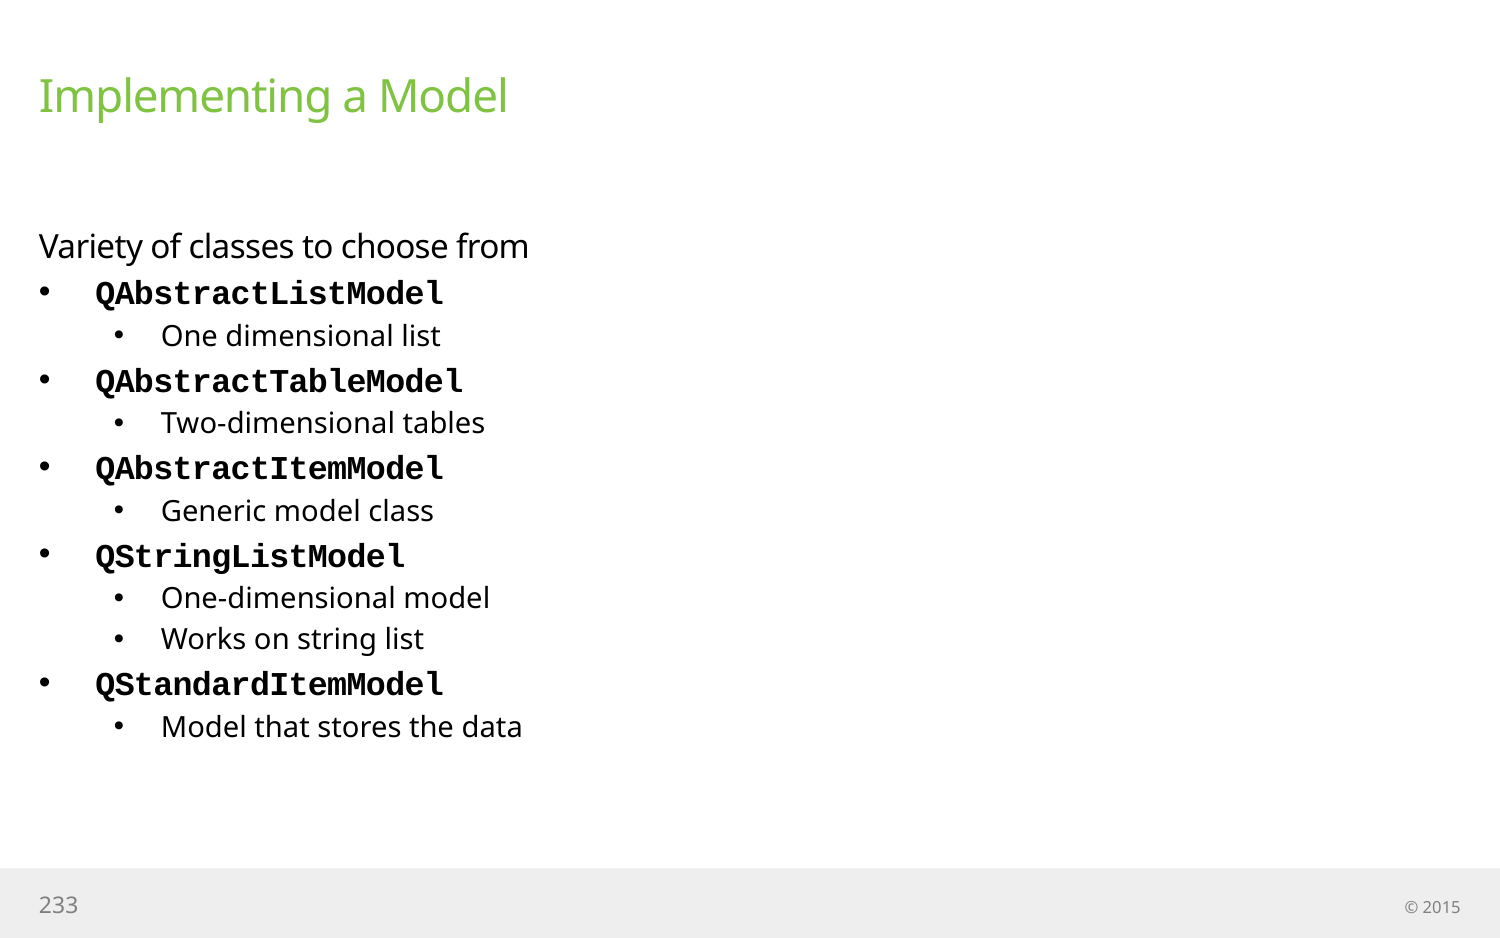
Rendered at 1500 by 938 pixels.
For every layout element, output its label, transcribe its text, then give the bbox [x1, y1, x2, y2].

footer © 2015 [1188, 896, 1461, 917]
title Implementing a Model [39, 66, 1052, 195]
slide_number 233 [39, 892, 410, 921]
list Variety of classes to choose from QAbstractListModel One dimensional list QAbstractTableModel Two-dimensional tables QAbstractItemModel Generic model class QStringListModel One-dimensional model Works on string list QStandardItemModel Model that stores the data [39, 224, 1471, 846]
